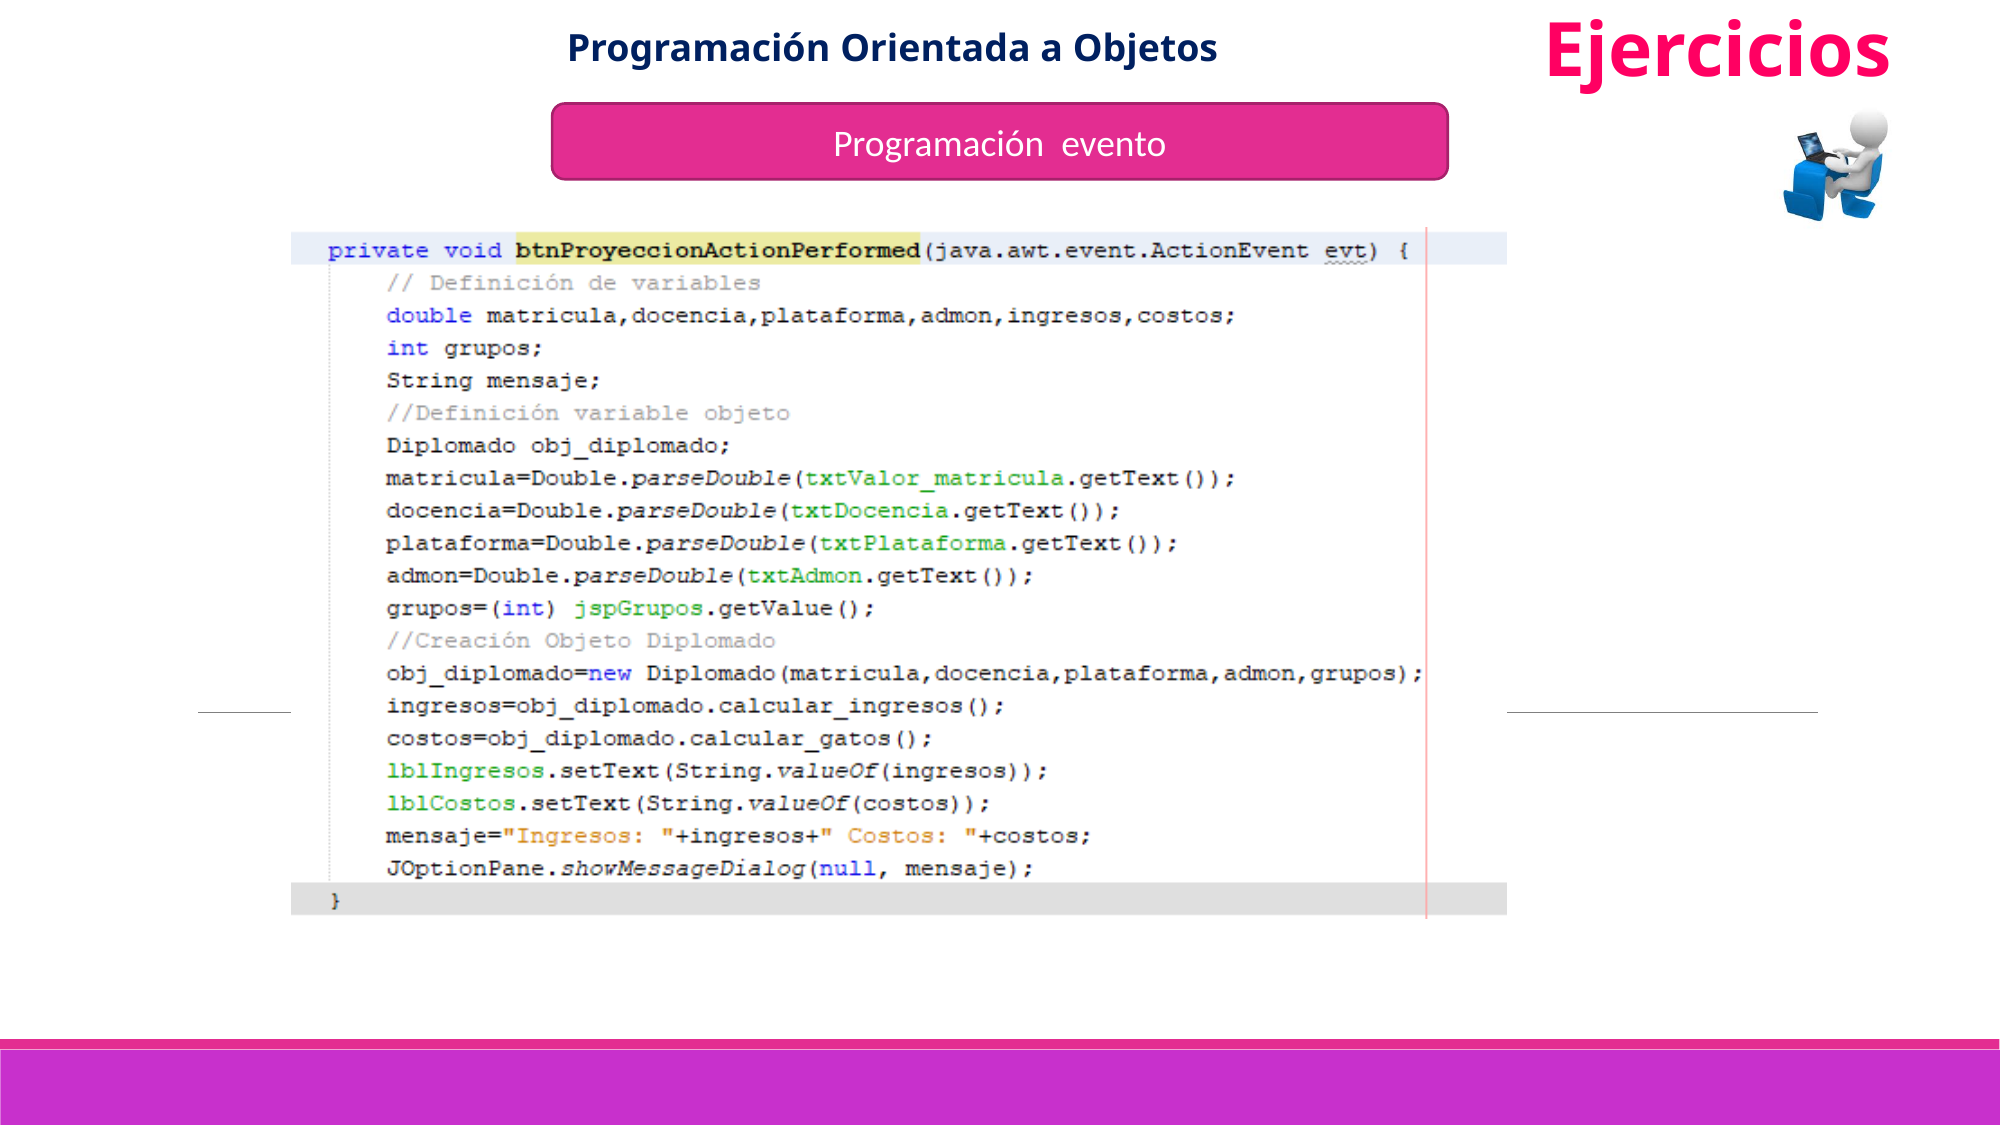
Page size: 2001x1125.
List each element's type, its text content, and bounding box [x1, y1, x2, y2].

text_box Ejercicios [1528, 0, 2000, 100]
picture [1763, 99, 1903, 238]
picture [290, 227, 1508, 919]
text_box Programación Orientada a Objetos [552, 17, 1392, 77]
text_box Programación evento [550, 102, 1450, 181]
